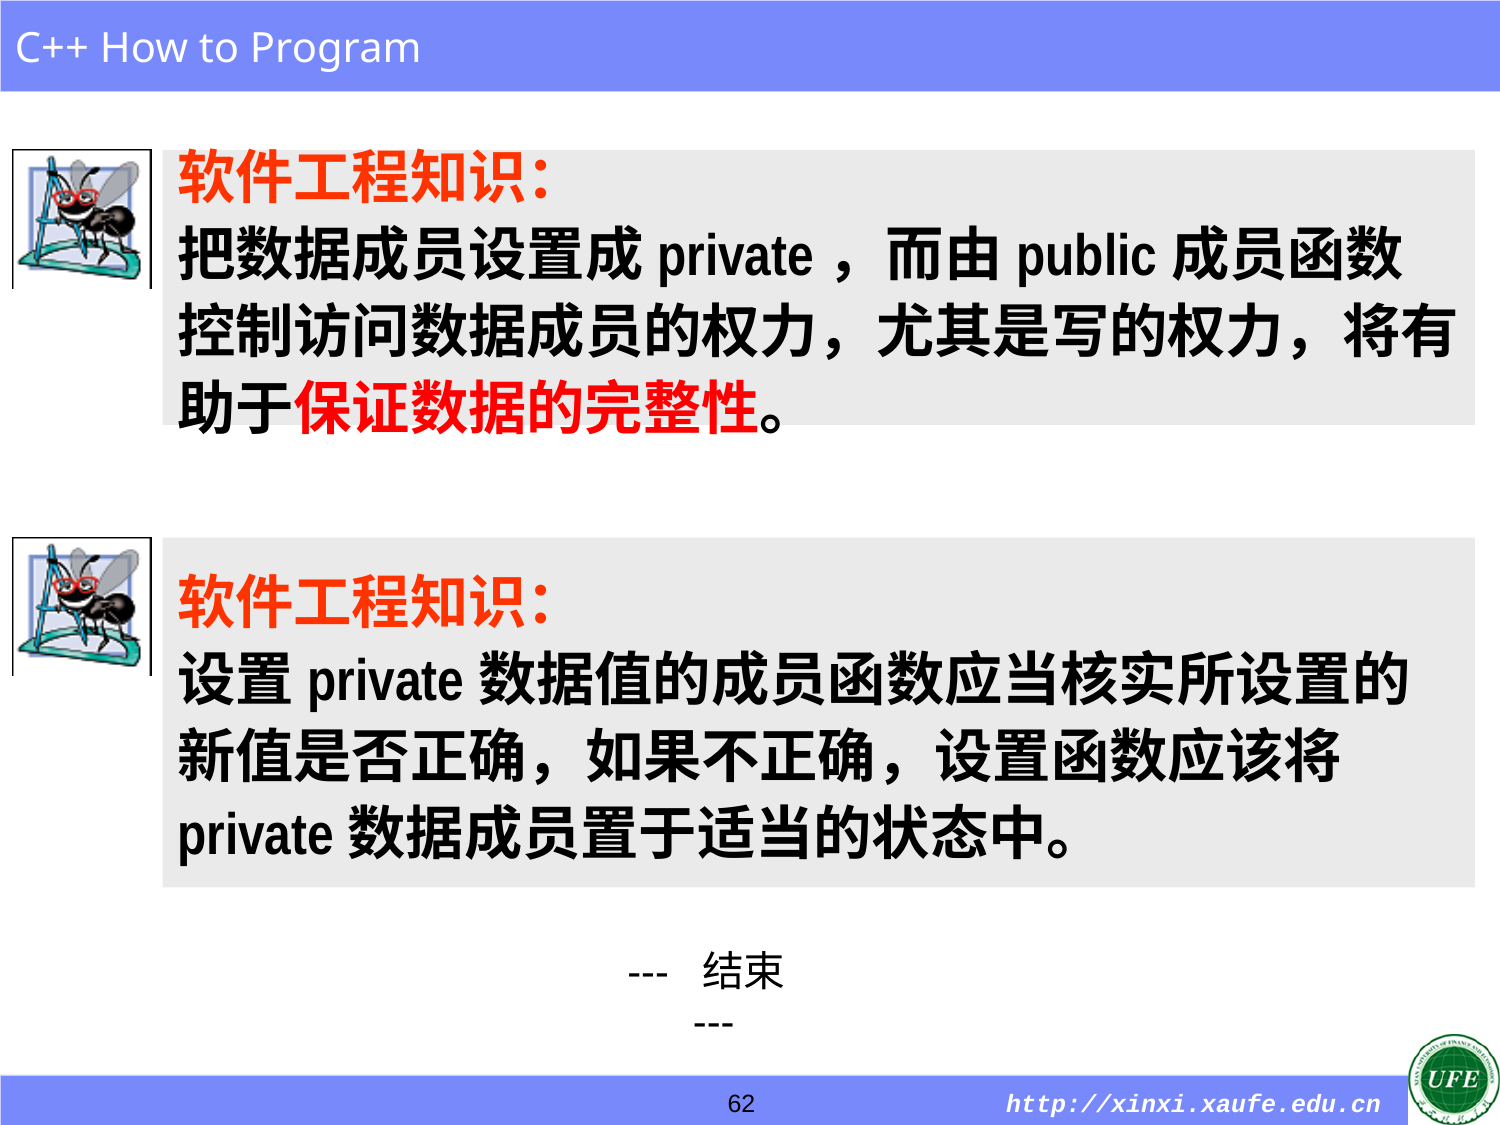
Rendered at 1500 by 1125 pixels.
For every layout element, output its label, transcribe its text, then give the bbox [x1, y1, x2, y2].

text_box 软件工程知识： 把数据成员设置成private，而由public成员函数控制访问数据成员的权力，尤其是写的权力，将有助于保证数据的完整性。 [162, 149, 1475, 425]
text_box 软件工程知识： 设置private数据值的成员函数应当核实所设置的新值是否正确，如果不正确，设置函数应该将private数据成员置于适当的状态中。 [162, 537, 1475, 888]
slide_number 62 [712, 1080, 775, 1121]
picture [12, 537, 152, 676]
text_box --- 结束 --- [612, 937, 850, 1053]
picture [1408, 1034, 1500, 1125]
picture [12, 149, 152, 289]
